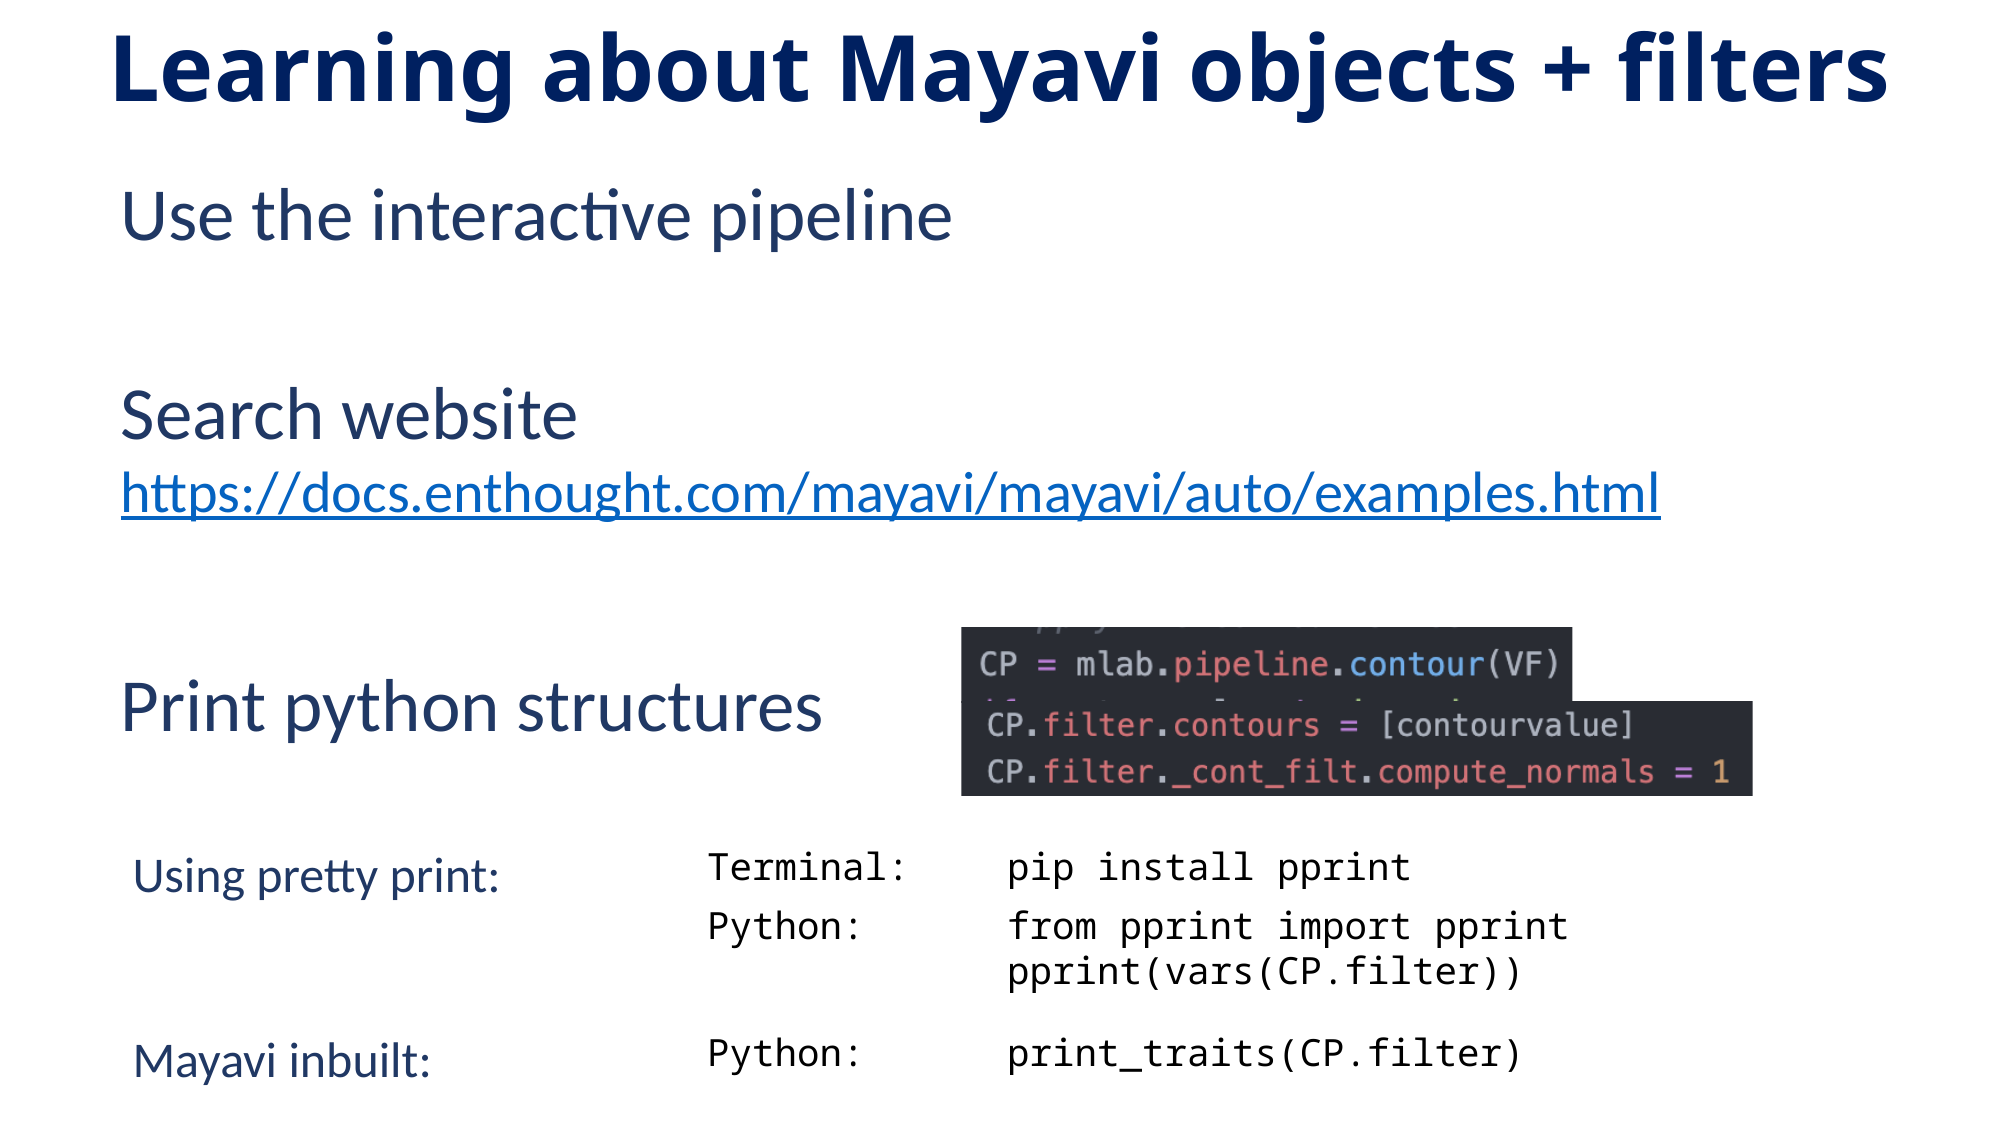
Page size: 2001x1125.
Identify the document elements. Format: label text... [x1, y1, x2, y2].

picture [961, 701, 1753, 796]
picture [961, 627, 1573, 649]
text_box Search website https://docs.enthought.com/mayavi/mayavi/auto/examples.html [105, 287, 1767, 532]
title Learning about Mayavi objects + filters [0, 0, 2000, 144]
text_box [105, 649, 1842, 1097]
text_box Use the interactive pipeline [105, 157, 1107, 263]
